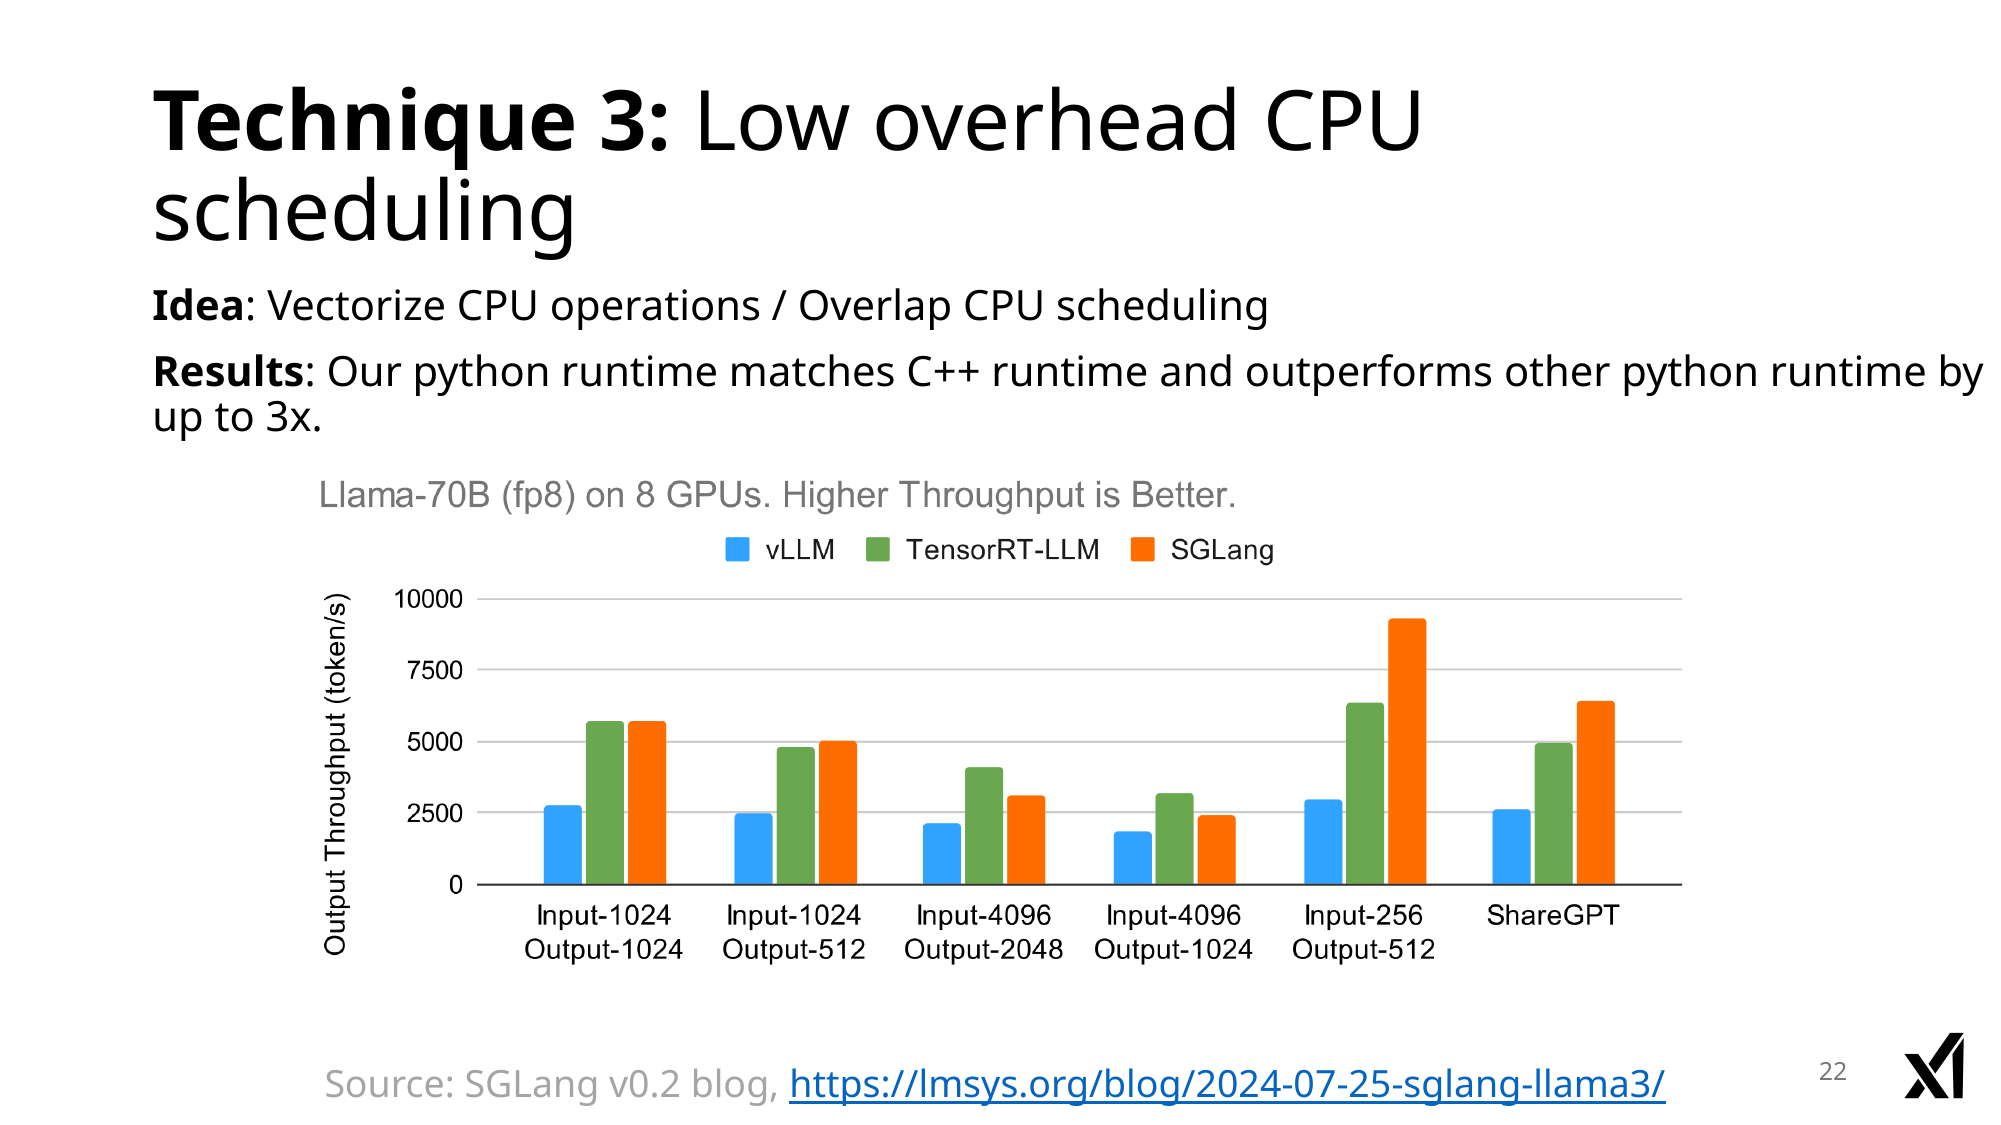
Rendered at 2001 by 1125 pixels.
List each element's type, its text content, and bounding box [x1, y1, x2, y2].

picture [290, 445, 1709, 992]
title Technique 3: Low overhead CPU scheduling [137, 59, 1863, 277]
picture [1877, 1024, 1992, 1106]
list Idea: Vectorize CPU operations / Overlap CPU scheduling Results: Our python runtime matches C++ runtime and outperforms other python runtime by up to 3x. [137, 277, 2000, 992]
slide_number 22 [1780, 1042, 1863, 1103]
text_box Source: SGLang v0.2 blog, https://lmsys.org/blog/2024-07-25-sglang-llama3/ [220, 1042, 1780, 1122]
